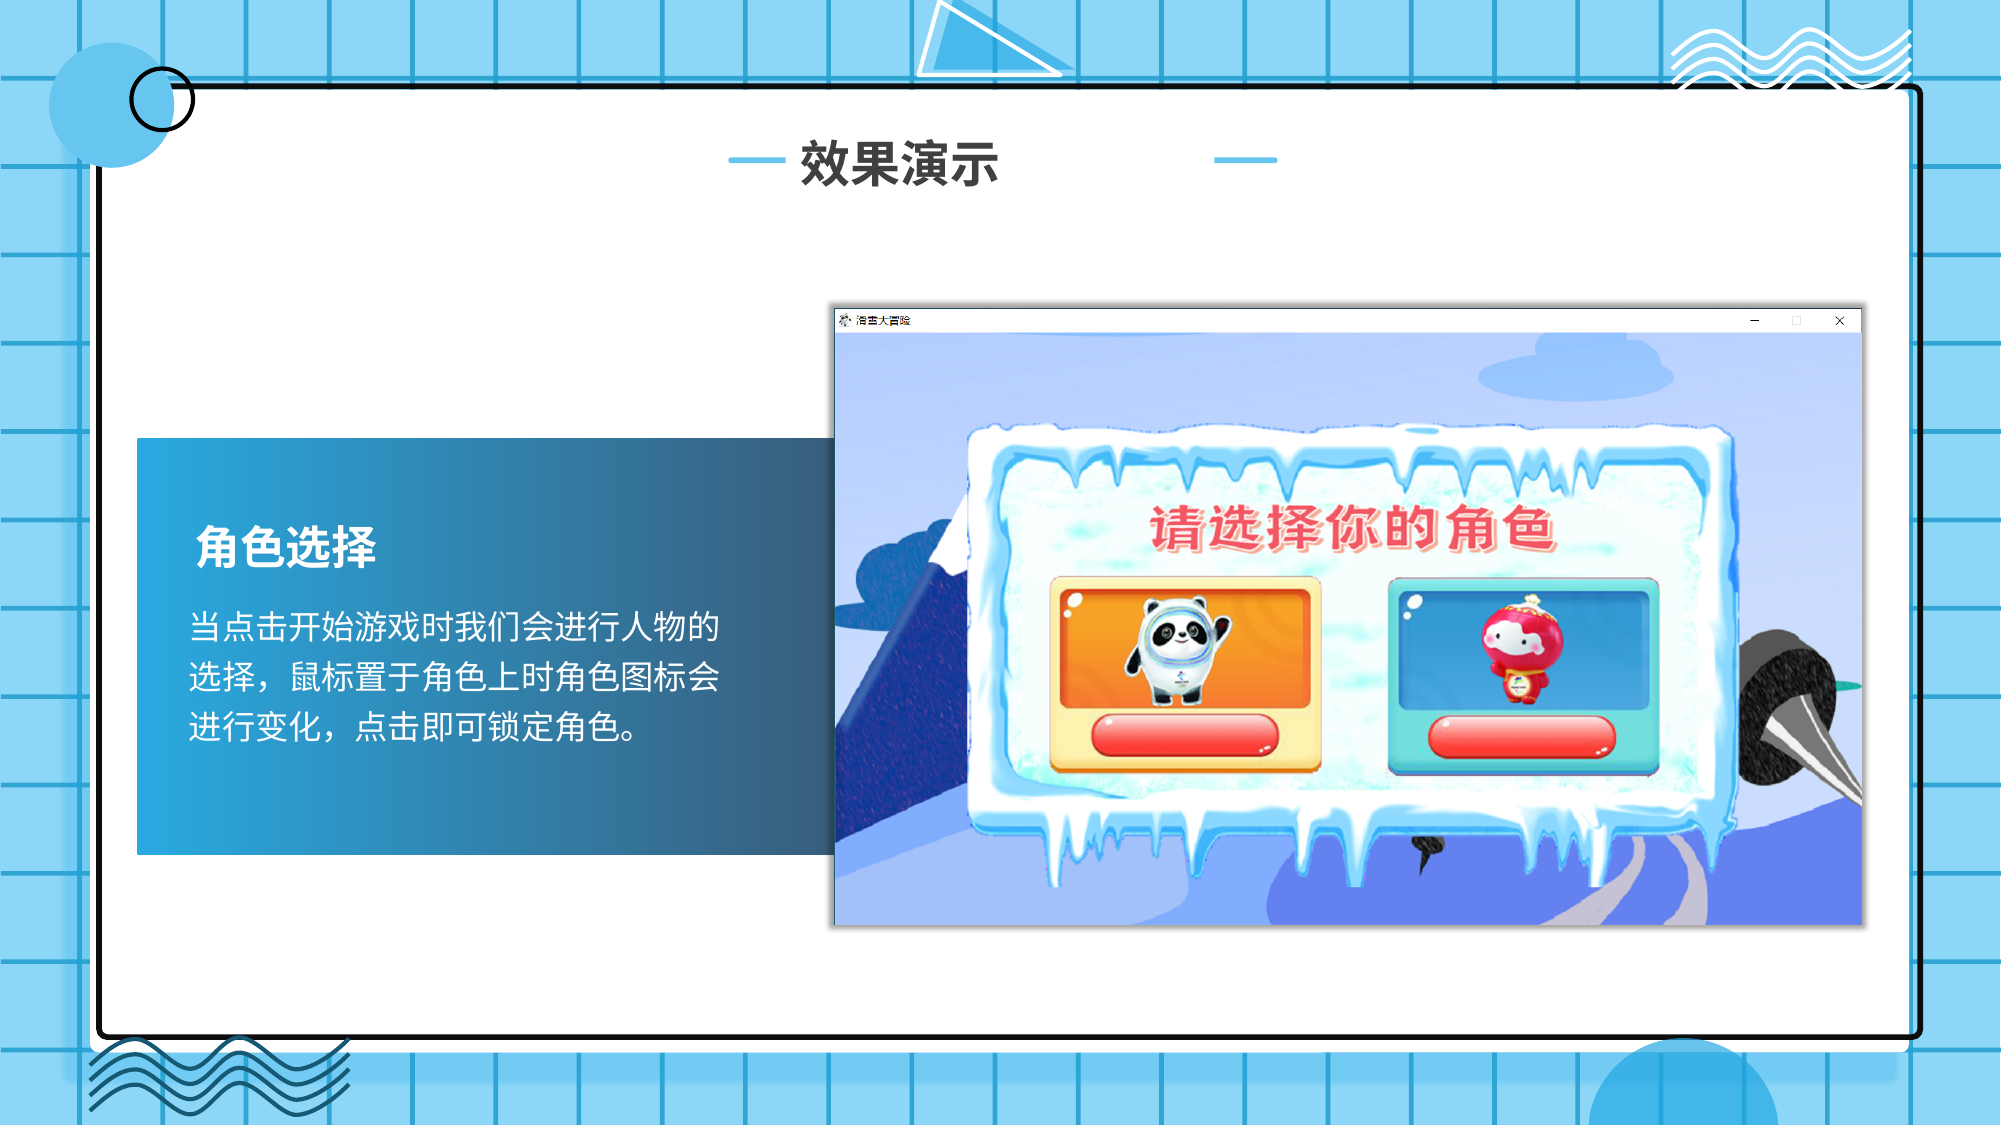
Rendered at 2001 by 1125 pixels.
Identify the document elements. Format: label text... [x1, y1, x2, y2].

text_box 角色选择 [161, 511, 410, 582]
picture [833, 308, 1862, 925]
text_box [137, 438, 825, 855]
text_box 当点击开始游戏时我们会进行人物的选择，鼠标置于角色上时角色图标会进行变化，点击即可锁定角色。 [173, 589, 746, 754]
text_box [728, 125, 1278, 202]
